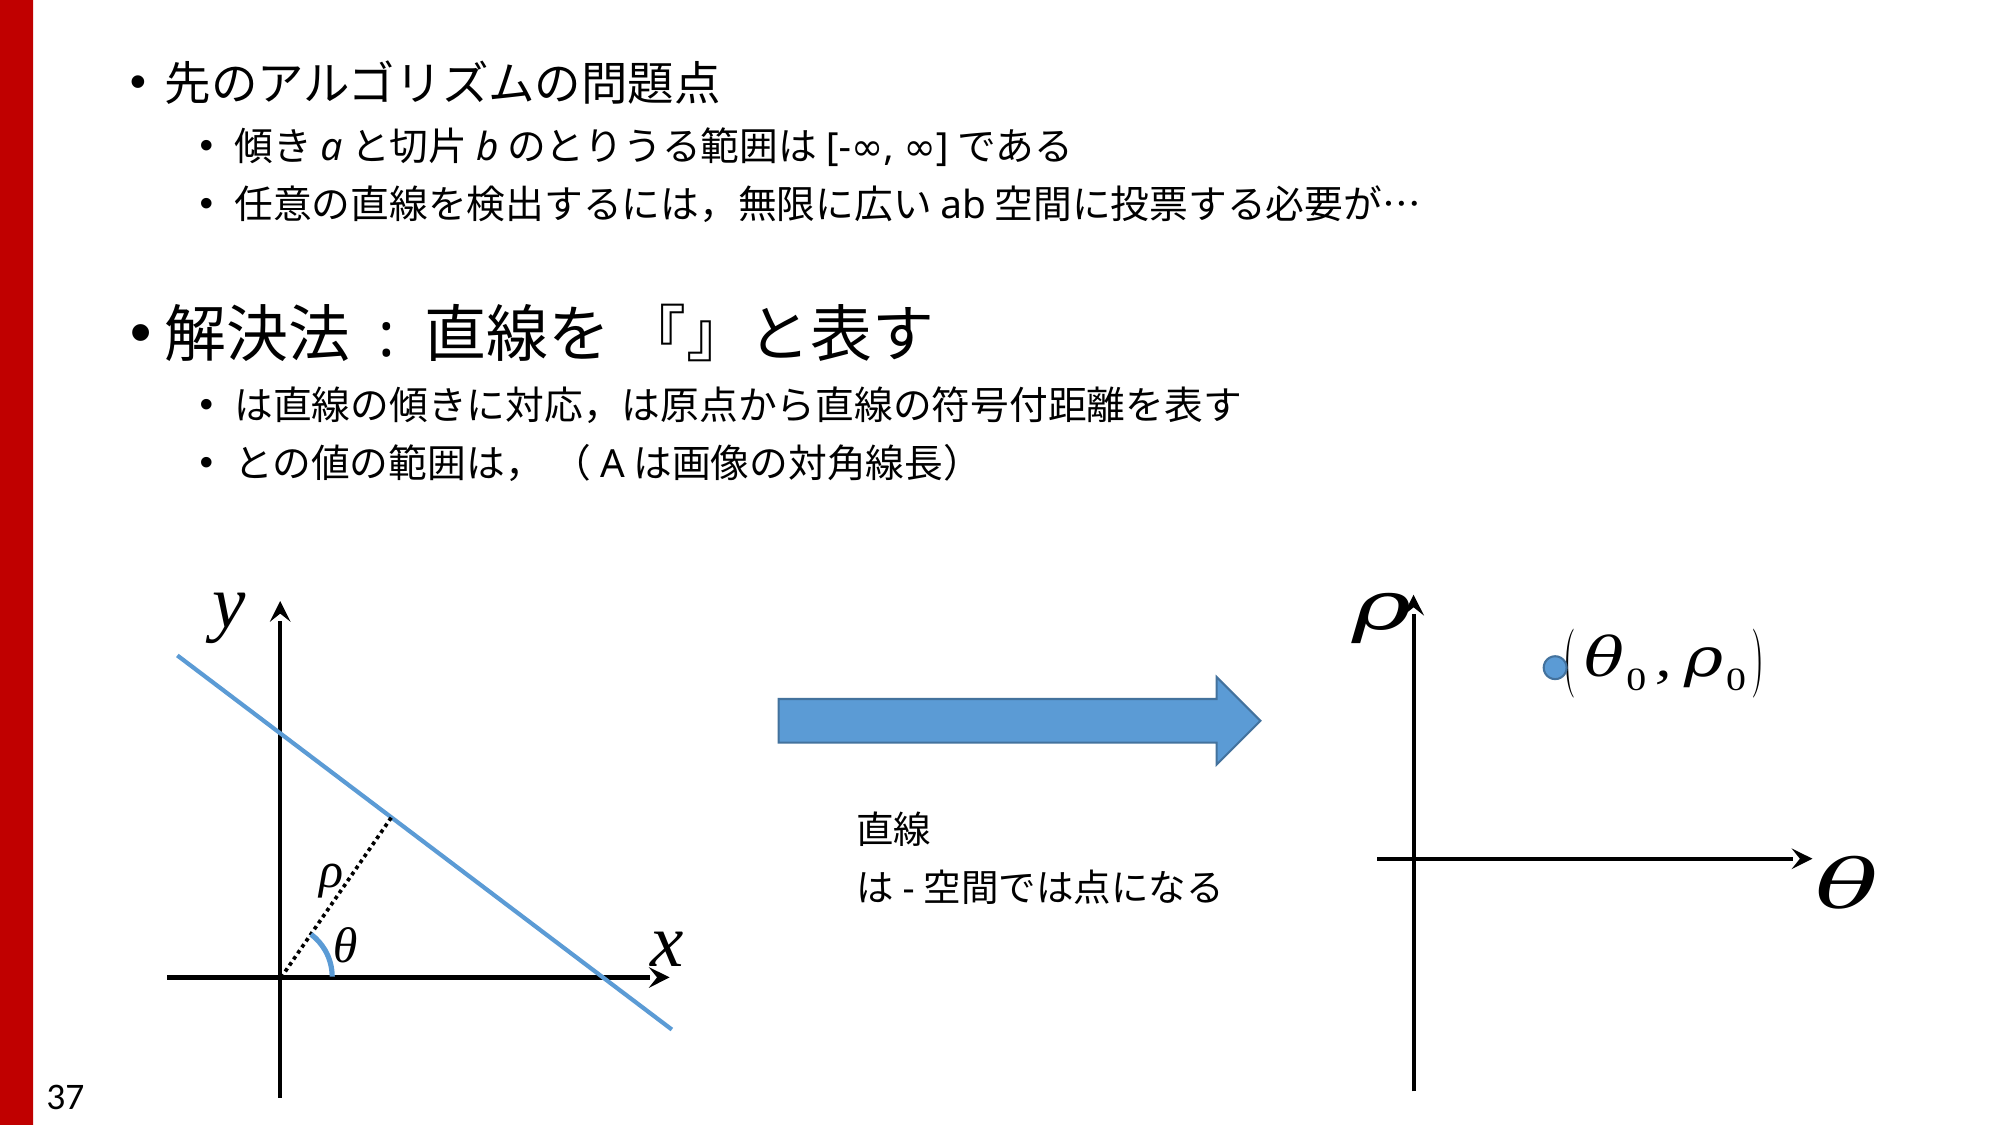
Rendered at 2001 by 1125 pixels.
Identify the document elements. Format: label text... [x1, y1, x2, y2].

slide_number 37 [31, 1064, 482, 1125]
text_box [777, 674, 1262, 768]
text_box [1542, 655, 1568, 681]
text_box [177, 655, 672, 1030]
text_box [281, 816, 392, 978]
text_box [167, 545, 698, 1098]
